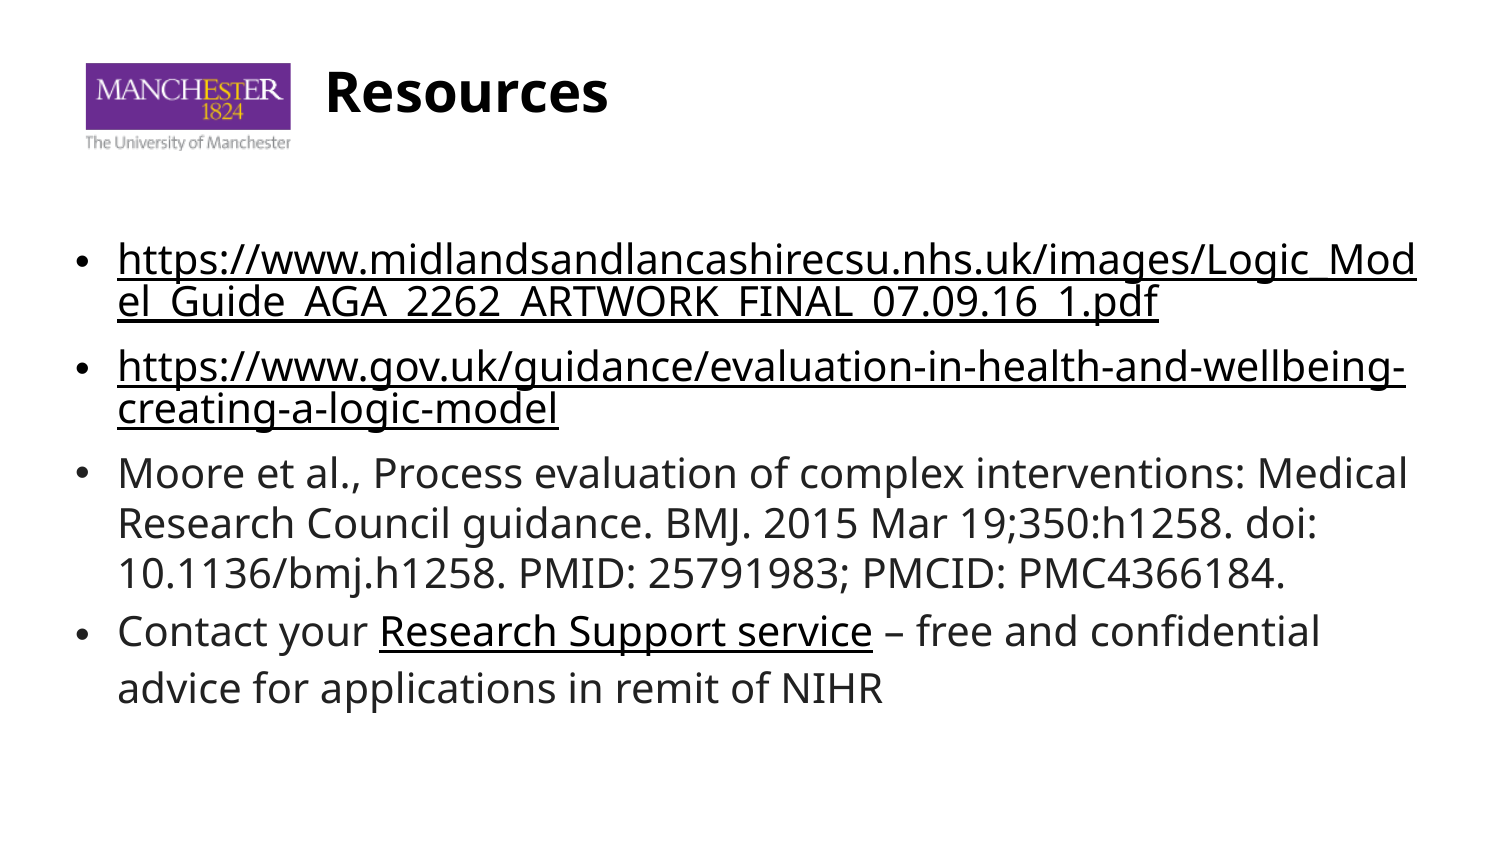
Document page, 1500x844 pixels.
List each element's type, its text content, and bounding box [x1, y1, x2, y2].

title Resources [324, 19, 1500, 161]
list https://www.midlandsandlancashirecsu.nhs.uk/images/Logic_Model_Guide_AGA_2262_ARTWORK_FINAL_07.09.16_1.pdf https://www.gov.uk/guidance/evaluation-in-health-and-wellbeing-creating-a-logic-model Moore et al., Process evaluation of complex interventions: Medical Research Council guidance. BMJ. 2015 Mar 19;350:h1258. doi: 10.1136/bmj.h1258. PMID: 25791983; PMCID: PMC4366184. Contact your Research Support service – free and confidential advice for applications in remit of NIHR [74, 232, 1426, 681]
